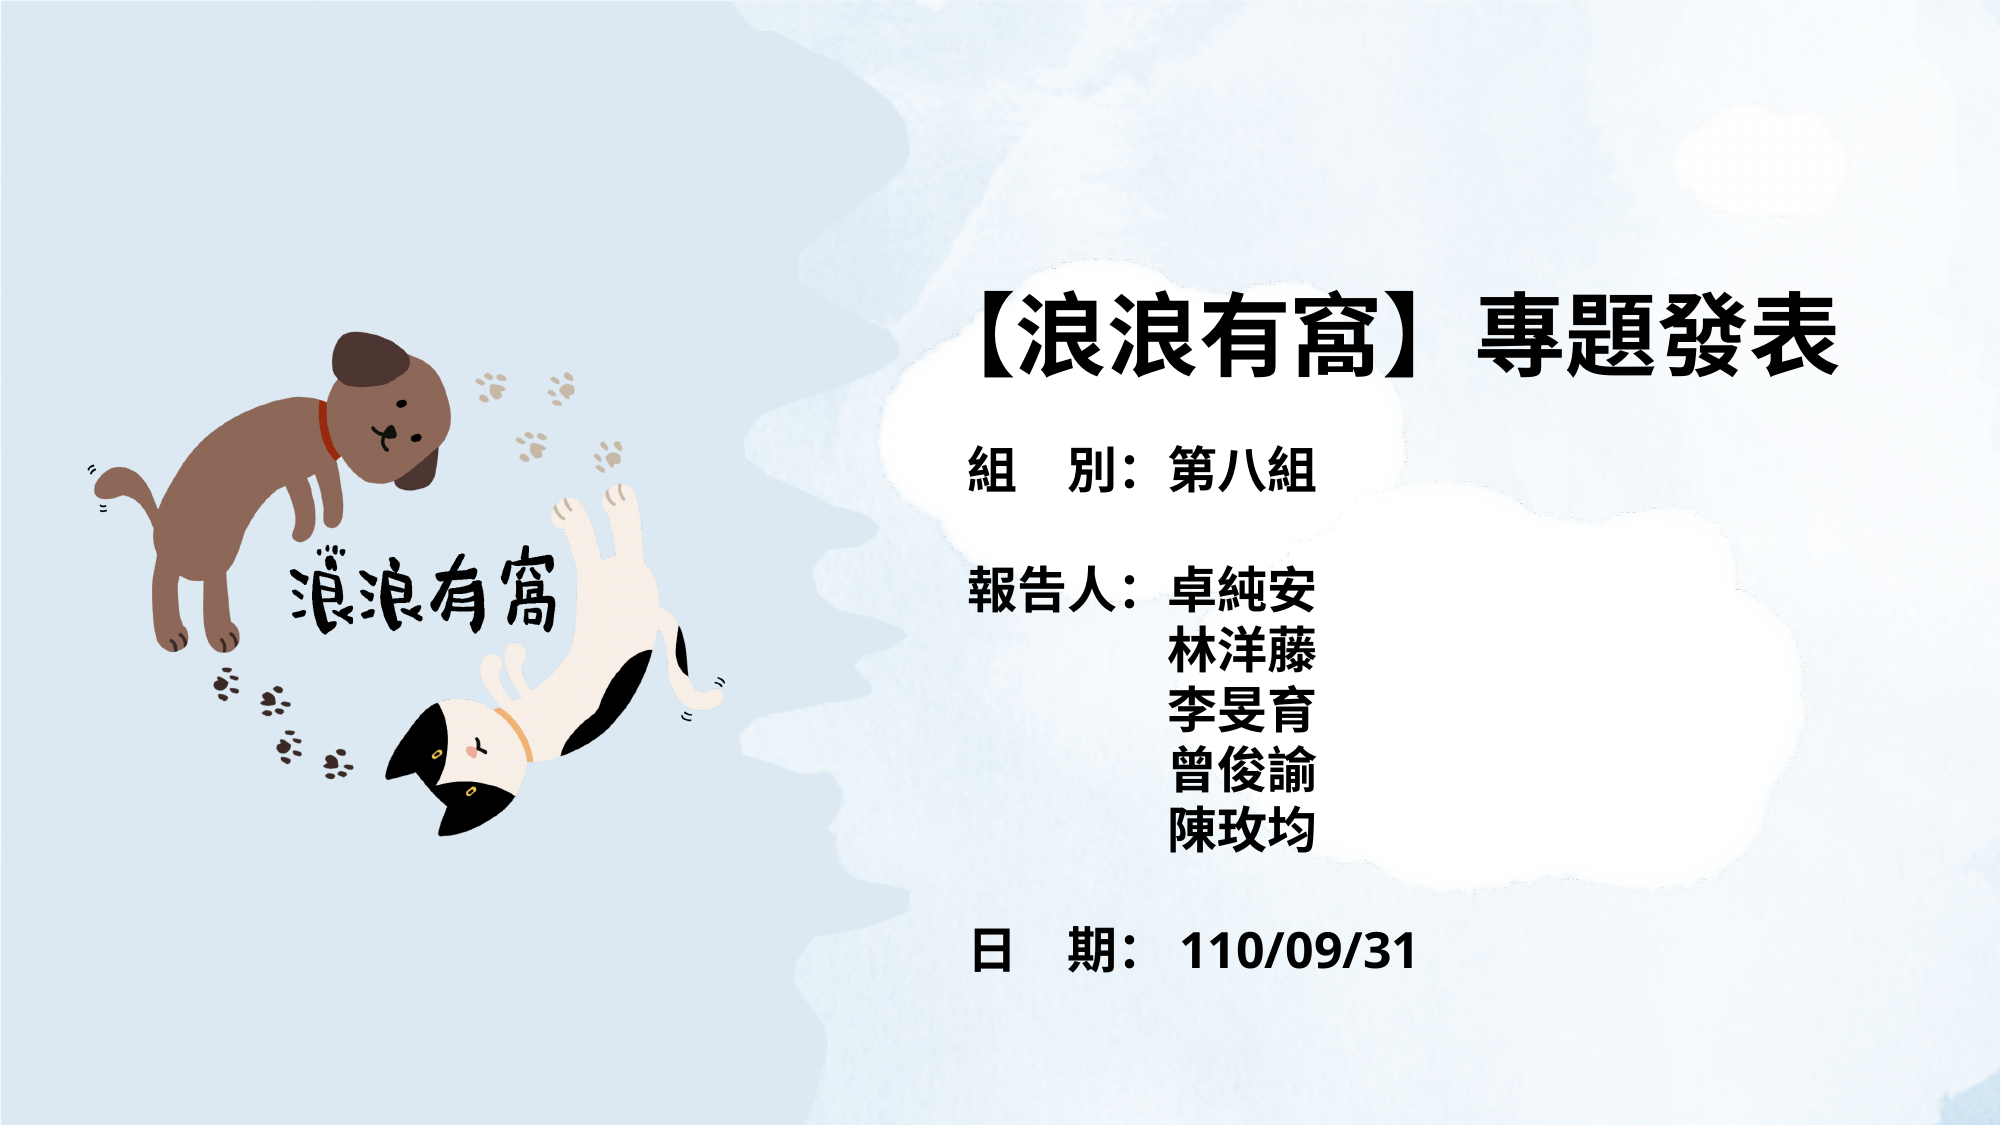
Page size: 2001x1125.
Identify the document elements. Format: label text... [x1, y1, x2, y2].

text_box 【浪浪有窩】專題發表 [1408, 270, 1967, 396]
text_box 組 別：第八組 報告人：卓純安 林洋藤 李旻育 曾俊諭 陳玫均 日 期：110/09/31 [1067, 431, 1928, 987]
picture [0, 1, 1999, 1125]
